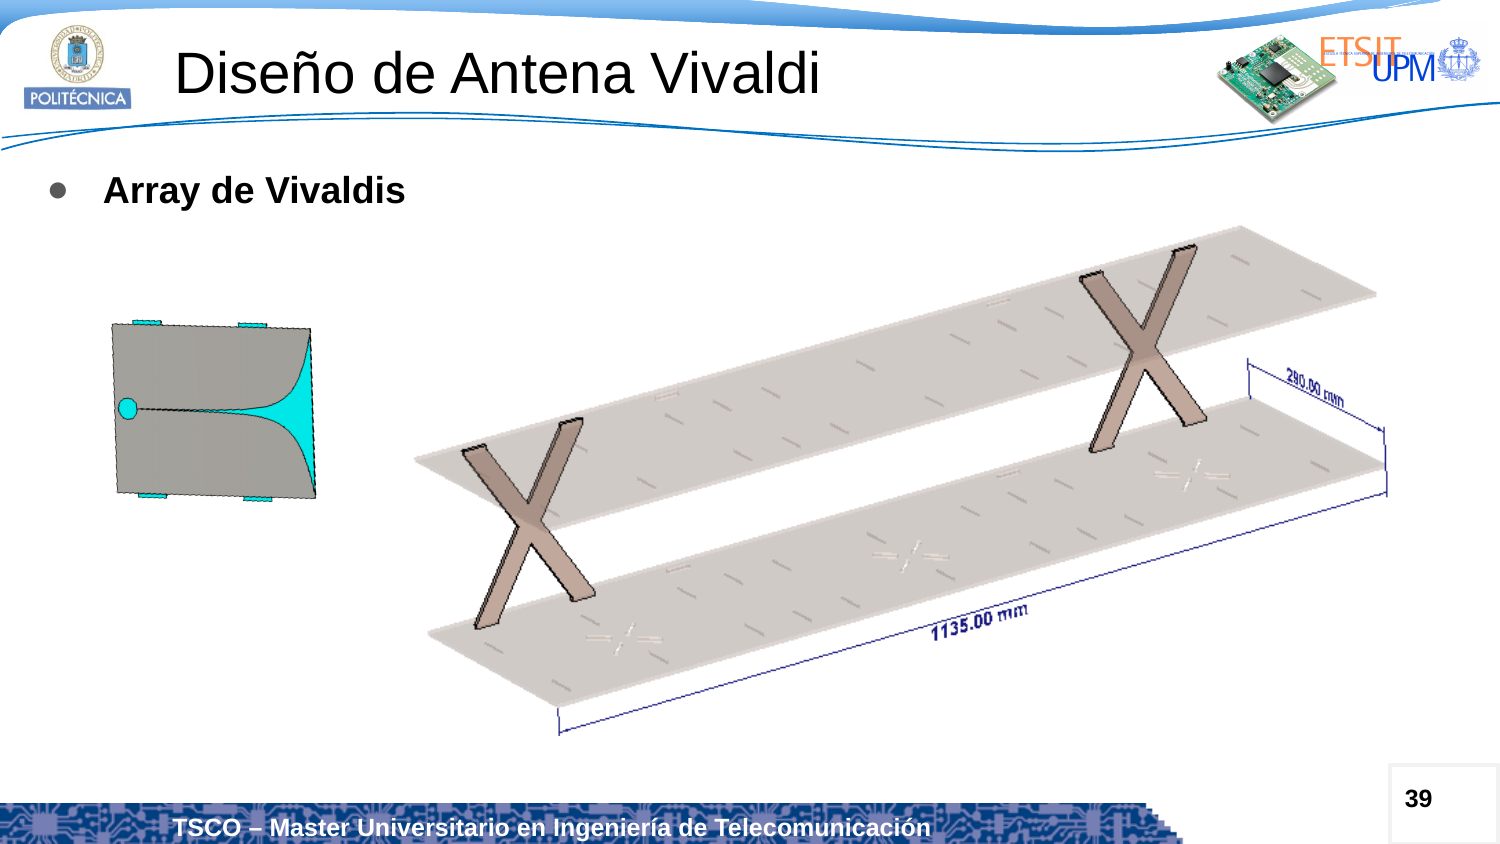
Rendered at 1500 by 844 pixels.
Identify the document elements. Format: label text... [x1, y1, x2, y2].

picture [0, 803, 1266, 844]
picture [18, 19, 136, 115]
title Diseño de Antena Vivaldi [159, 20, 1449, 115]
picture [1216, 115, 1341, 129]
picture [1449, 21, 1489, 95]
text_box [1388, 763, 1500, 844]
list Array de Vivaldis [12, 144, 1140, 237]
picture [79, 281, 341, 534]
picture [407, 208, 1404, 736]
